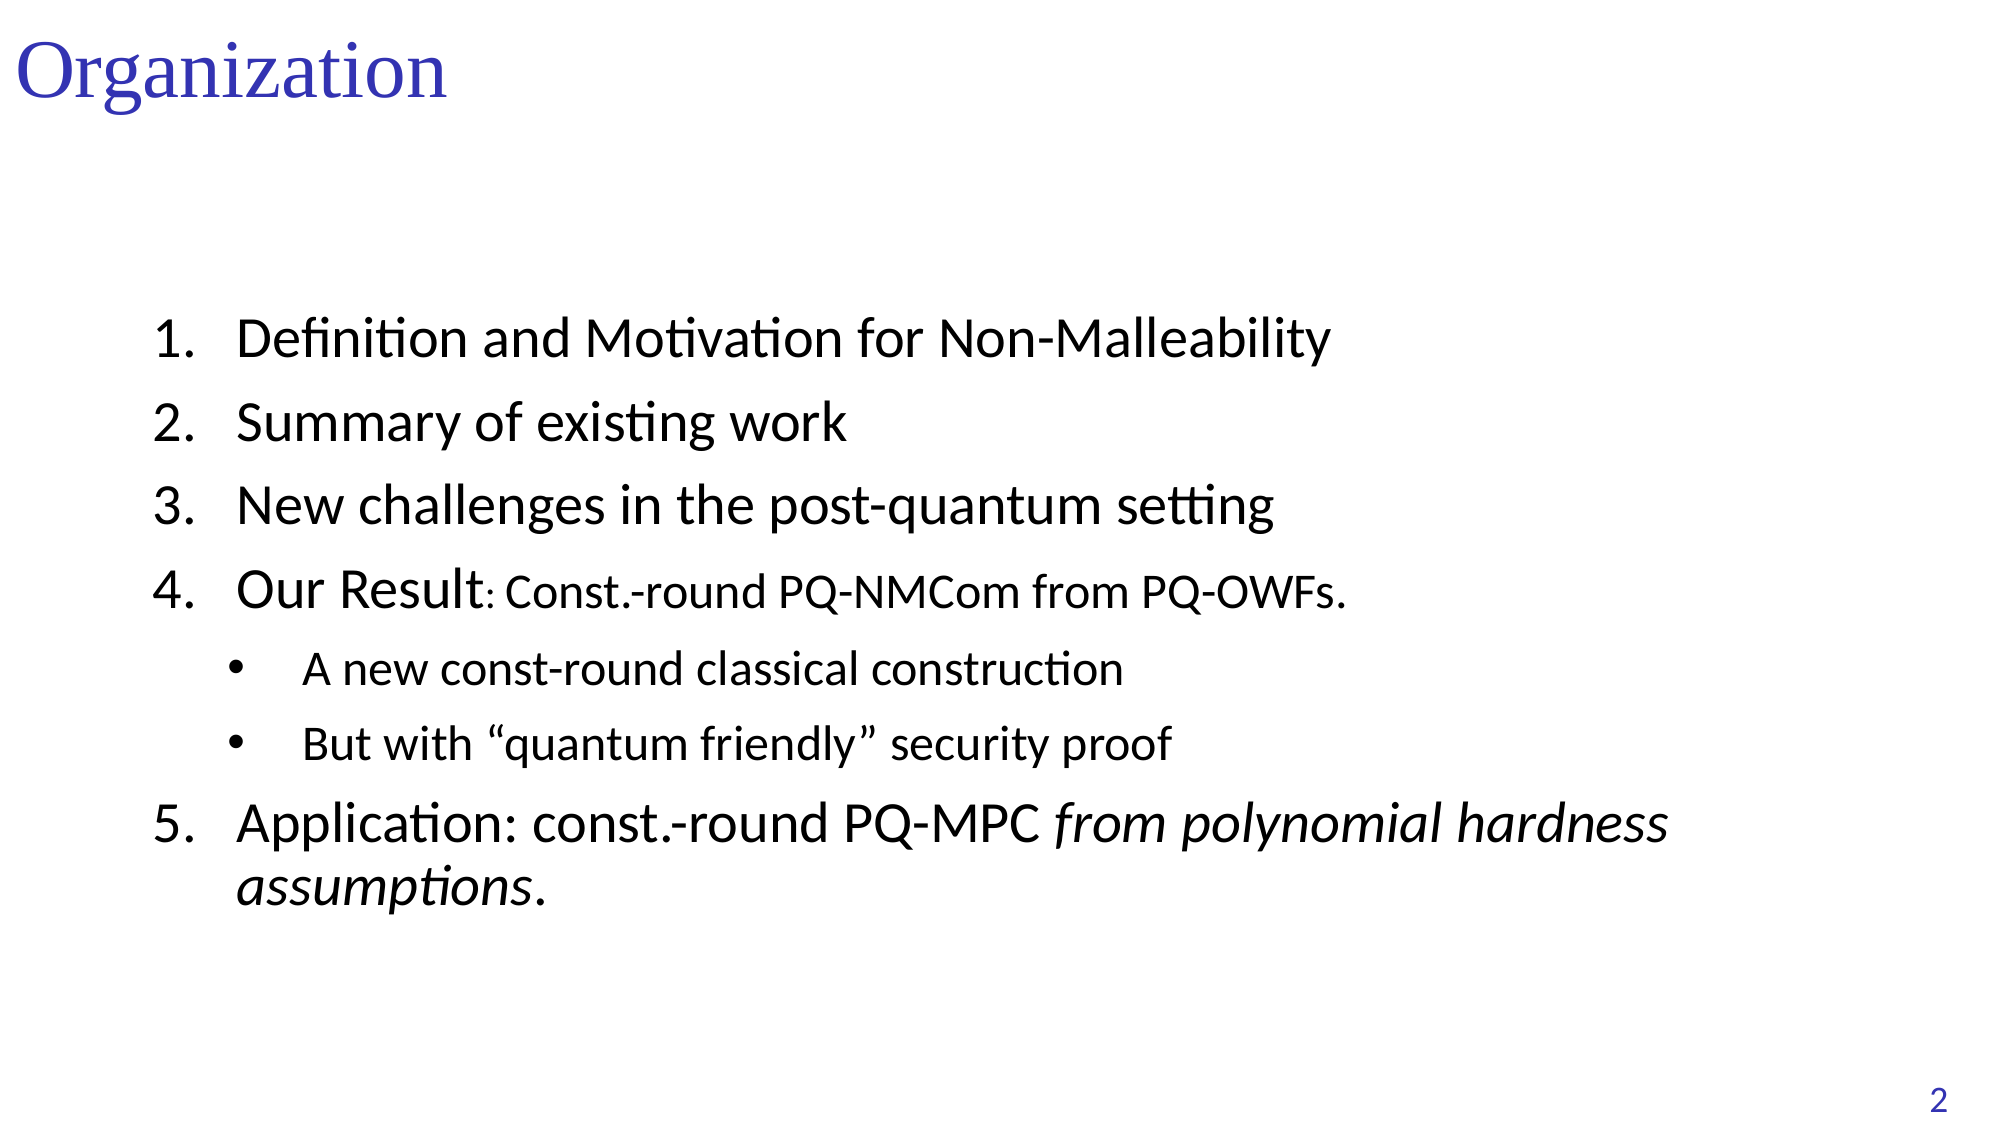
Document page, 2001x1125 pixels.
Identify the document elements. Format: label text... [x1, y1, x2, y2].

list Definition and Motivation for Non-Malleability Summary of existing work New challenges in the post-quantum setting Our Result: Const.-round PQ-NMCom from PQ-OWFs. A new const-round classical construction But with “quantum friendly” security proof Application: const.-round PQ-MPC from polynomial hardness assumptions. [137, 299, 1863, 953]
title Organization [0, 0, 1725, 142]
